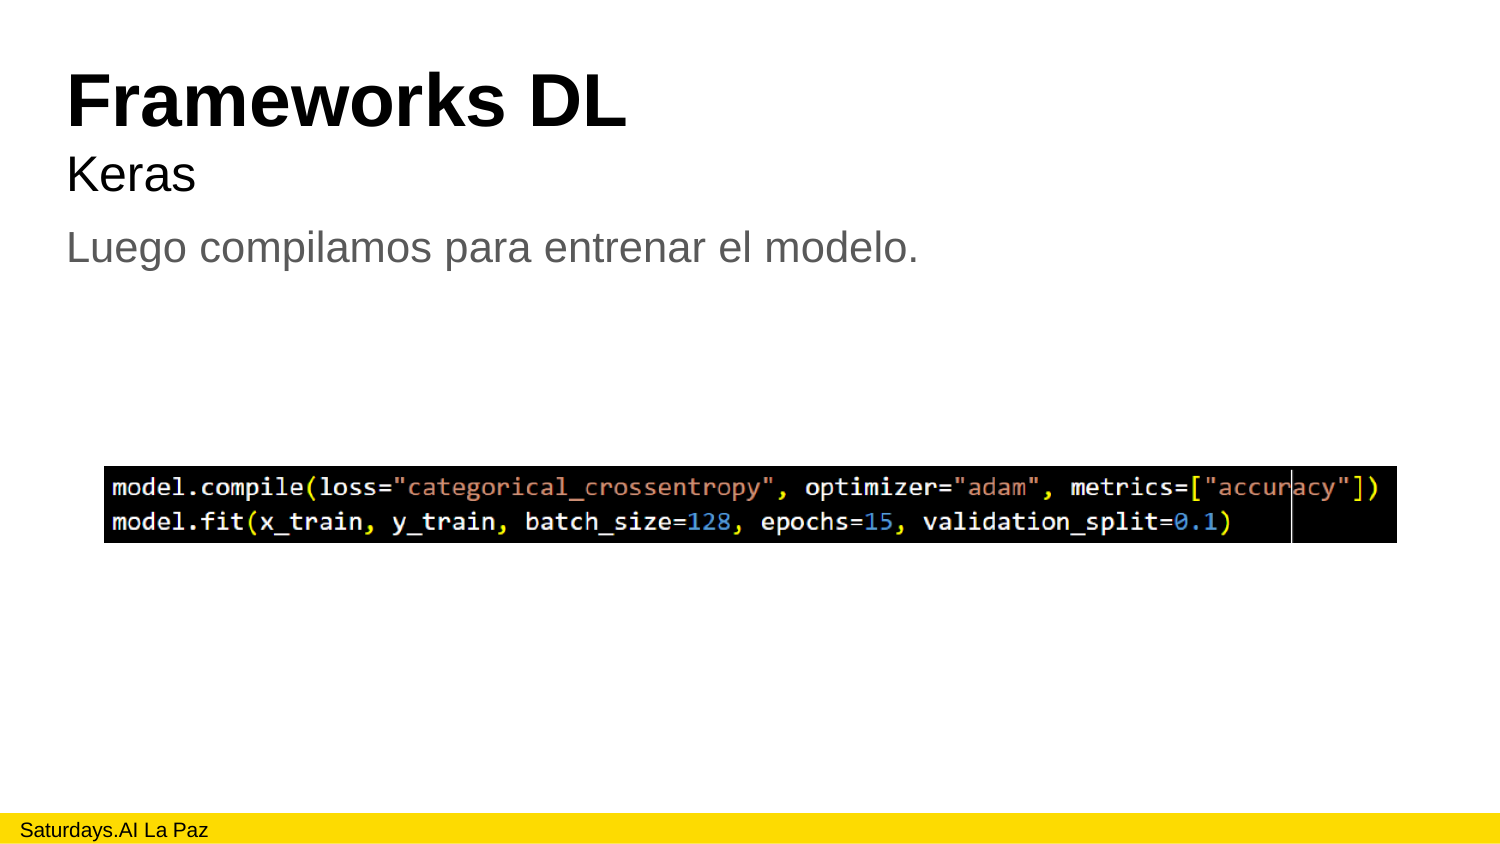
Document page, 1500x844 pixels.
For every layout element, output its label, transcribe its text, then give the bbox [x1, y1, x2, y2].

text_box Saturdays.AI La Paz 1/2021 [4, 802, 1496, 844]
text_box [0, 813, 4, 844]
title Frameworks DL Keras [51, 36, 1449, 130]
picture [99, 462, 1401, 547]
text_box [1496, 813, 1500, 844]
list Luego compilamos para entrenar el modelo. [51, 130, 1449, 741]
